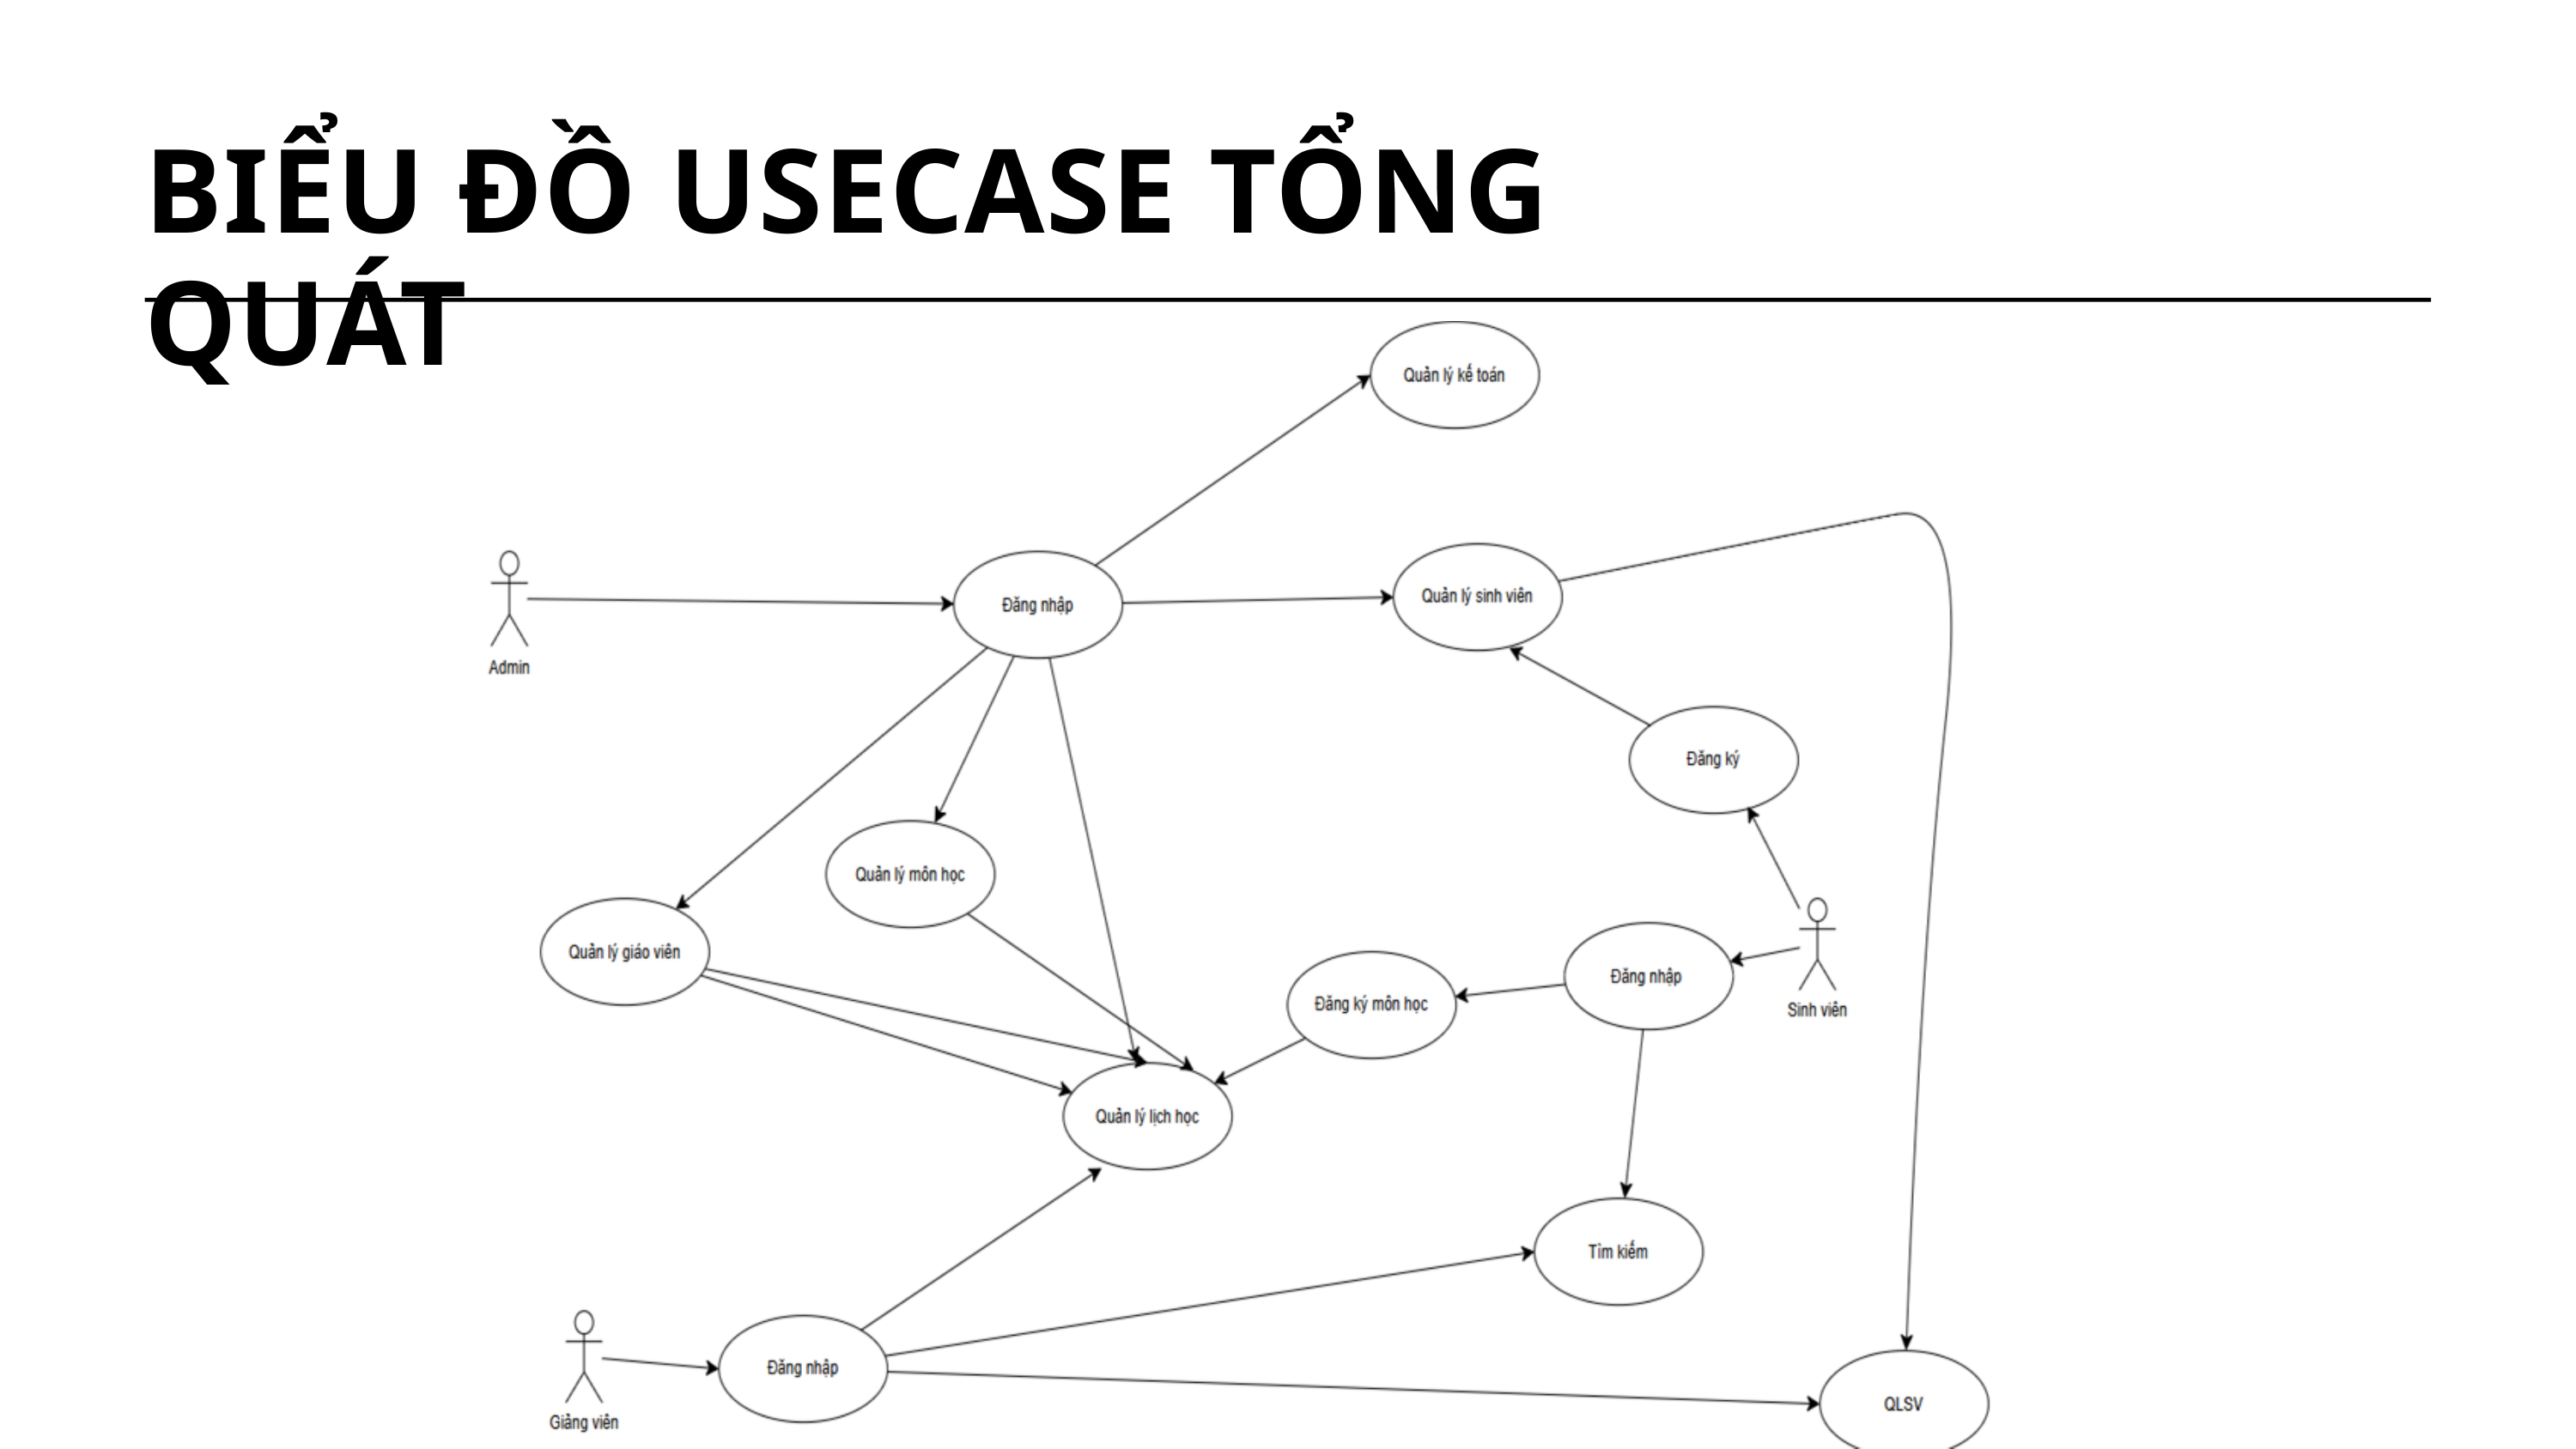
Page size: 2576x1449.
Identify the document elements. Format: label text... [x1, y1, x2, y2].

text_box [432, 321, 1993, 1449]
text_box BIỂU ĐỒ USECASE TỔNG QUÁT [144, 124, 1900, 389]
